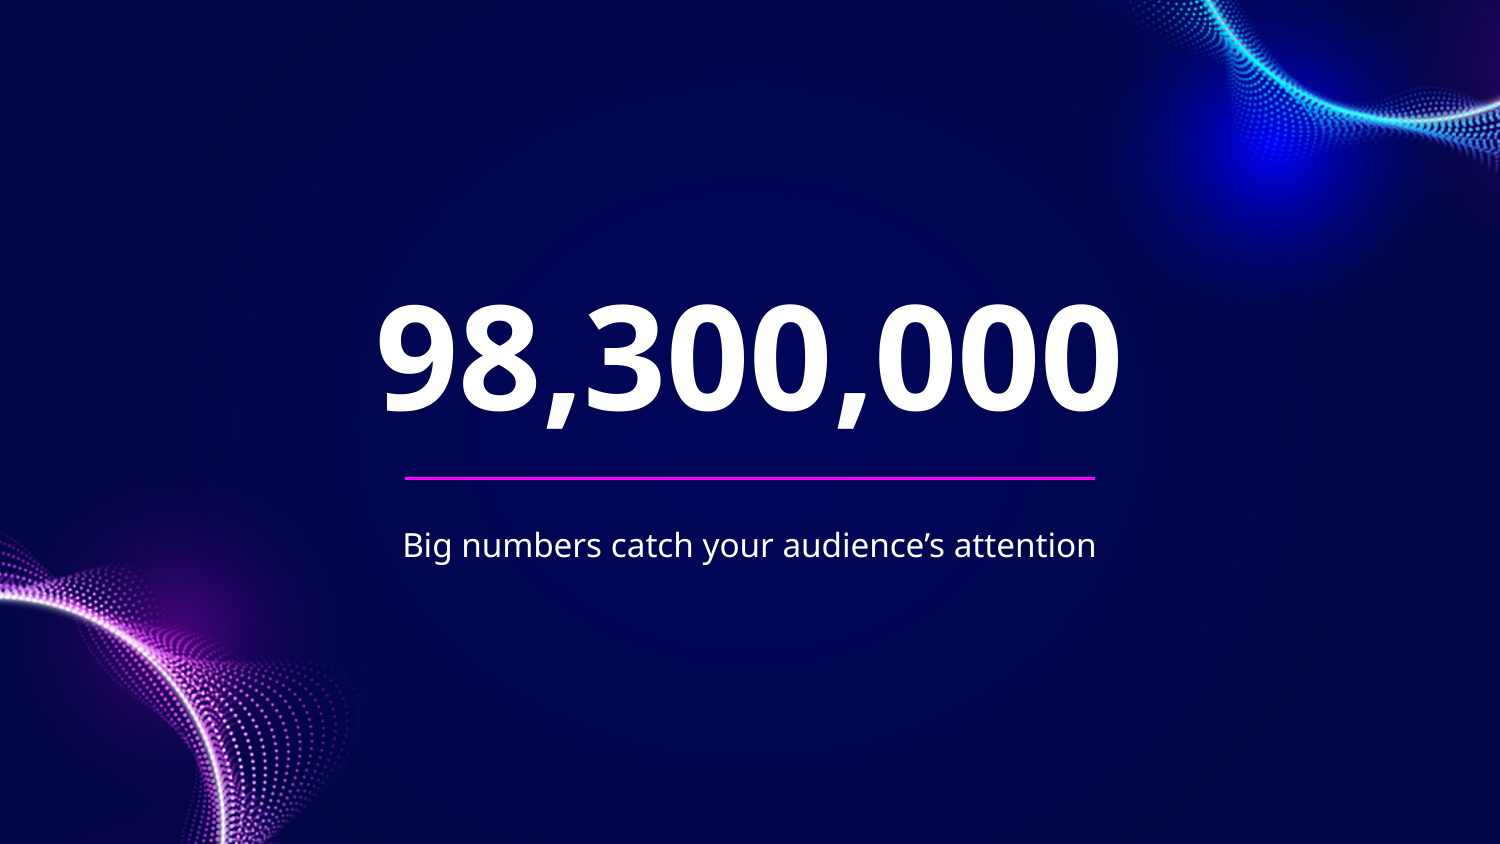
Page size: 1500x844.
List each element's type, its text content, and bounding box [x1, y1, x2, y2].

title 98,300,000 [210, 260, 1290, 455]
subtitle Big numbers catch your audience’s attention [210, 508, 1290, 583]
picture [0, 0, 1500, 844]
